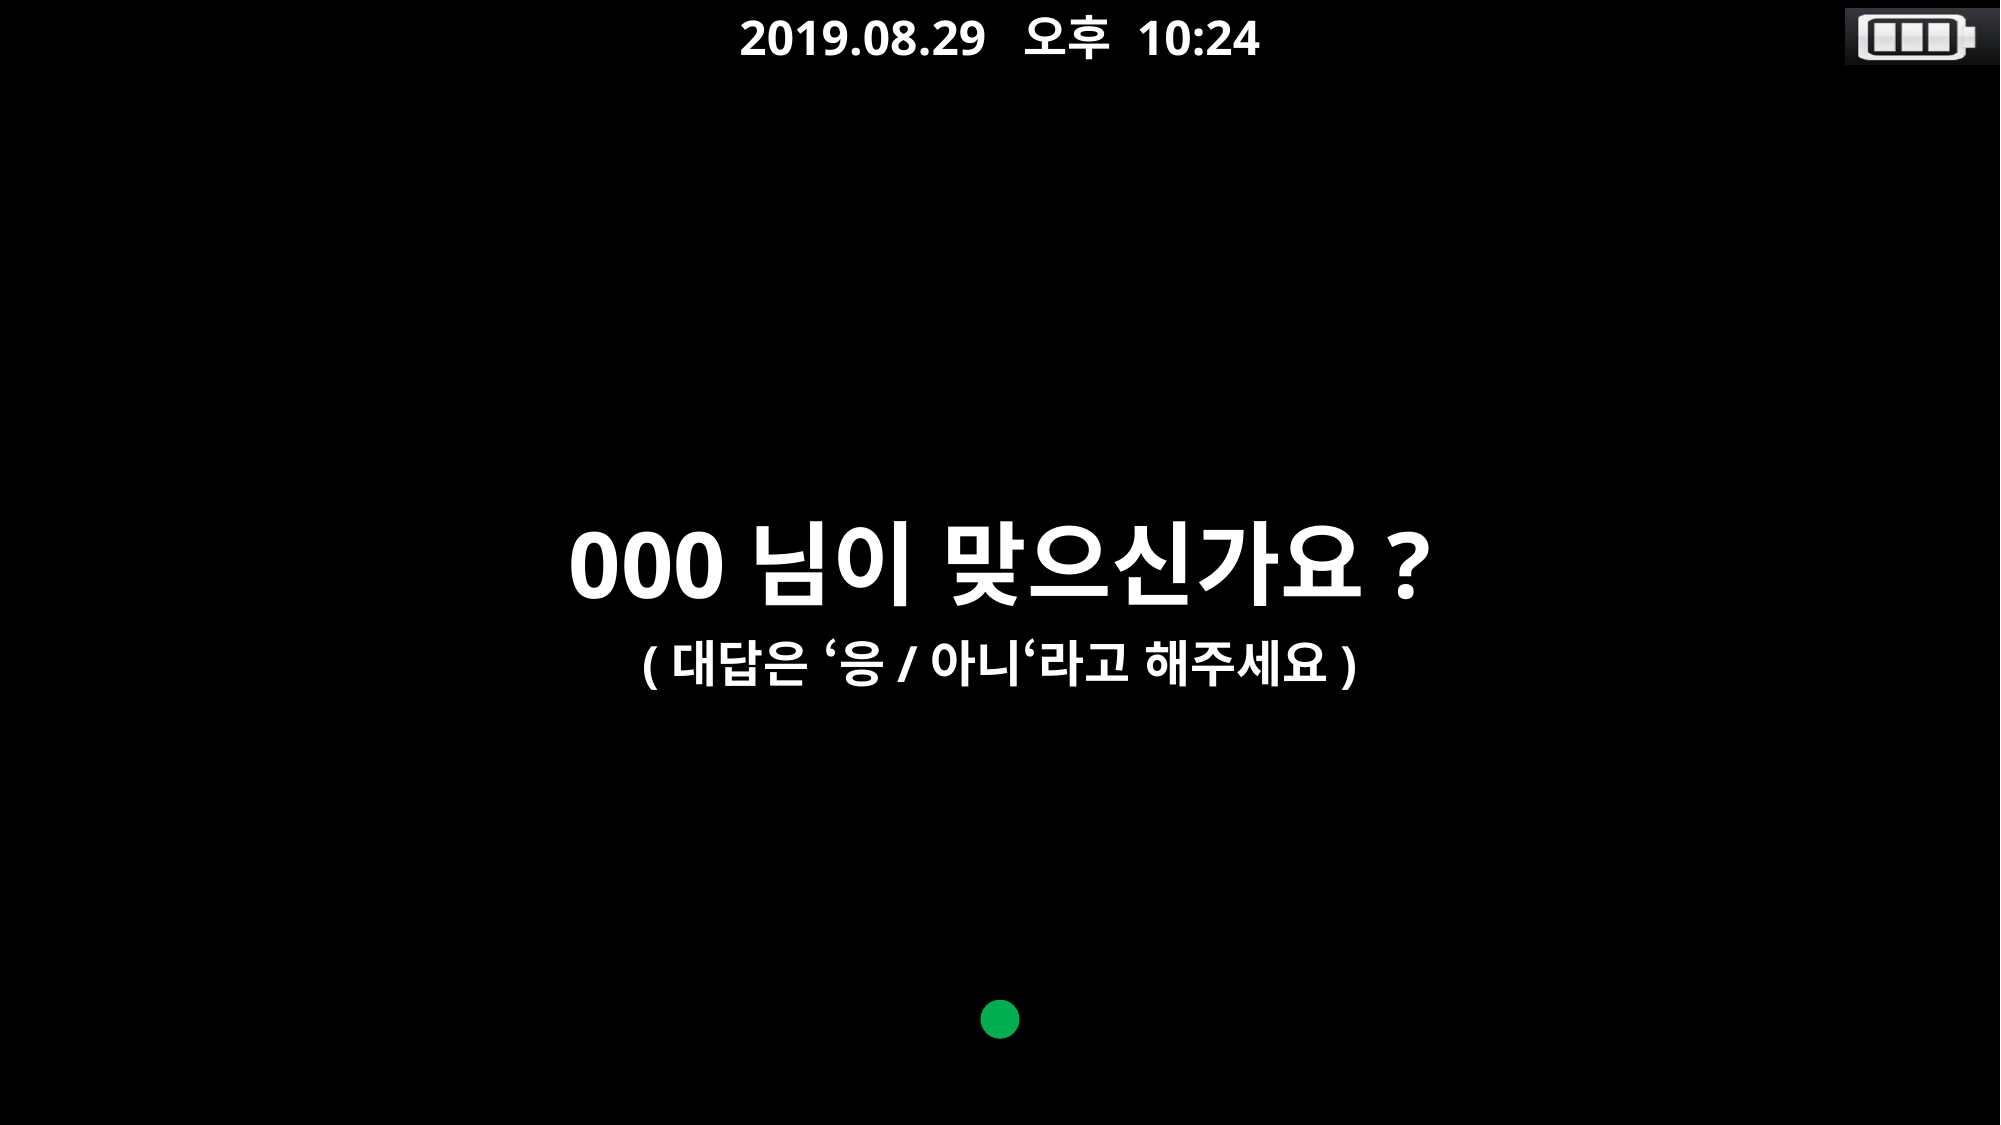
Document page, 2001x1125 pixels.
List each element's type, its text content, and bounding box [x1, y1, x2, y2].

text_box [0, 0, 2000, 74]
text_box 000님이 맞으신가요? [0, 499, 2000, 624]
text_box (대답은 ‘응/아니‘라고 해주세요) [336, 625, 1664, 701]
text_box [980, 999, 1020, 1039]
